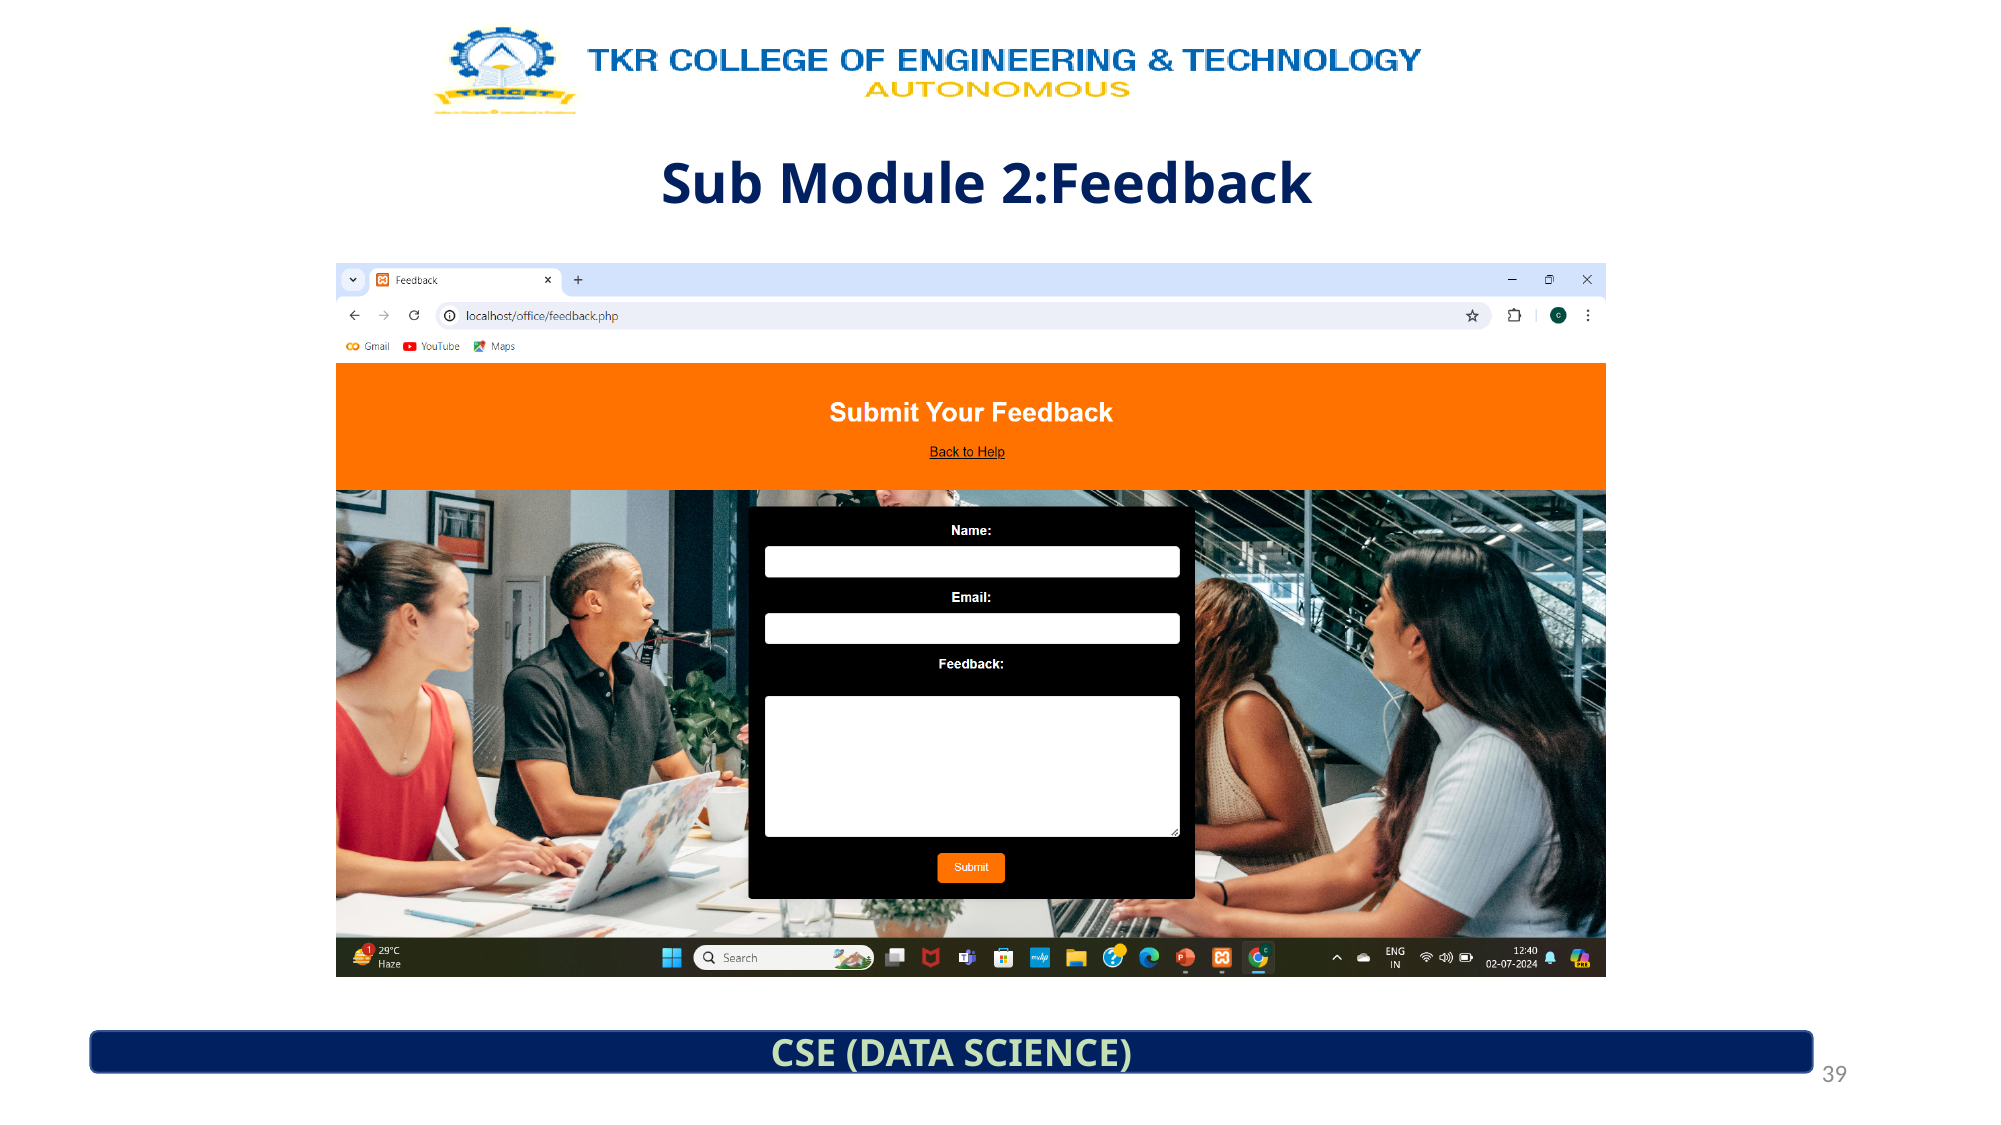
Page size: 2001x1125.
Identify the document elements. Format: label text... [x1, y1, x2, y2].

picture [414, 18, 1442, 114]
slide_number 39 [1412, 1042, 1863, 1103]
title Sub Module 2:Feedback [645, 147, 1490, 224]
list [336, 263, 1606, 978]
text_box CSE (DATA SCIENCE) [89, 1030, 1814, 1074]
